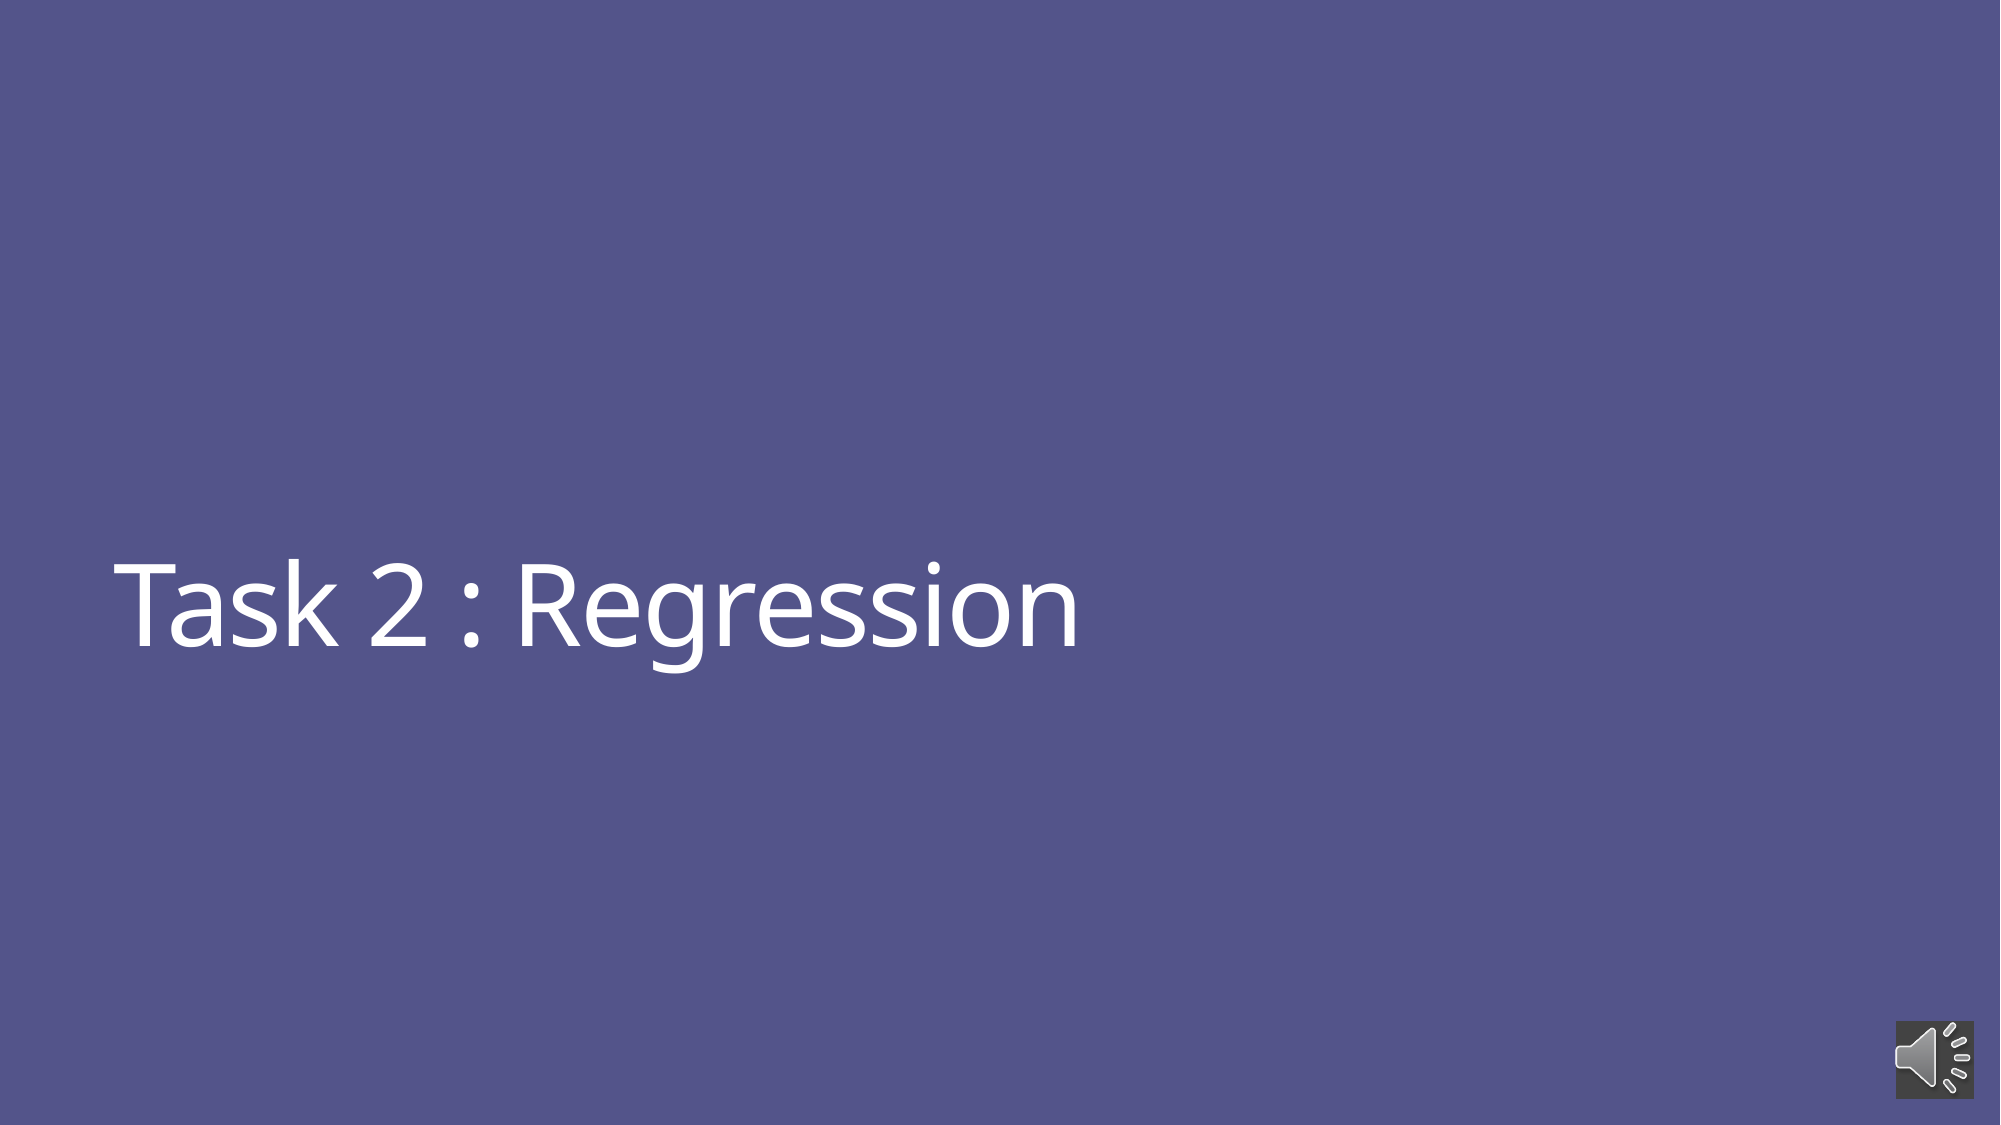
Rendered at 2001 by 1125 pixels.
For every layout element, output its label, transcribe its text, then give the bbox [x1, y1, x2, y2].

title Task 2 : Regression [98, 126, 1868, 677]
picture [1894, 1019, 1976, 1101]
